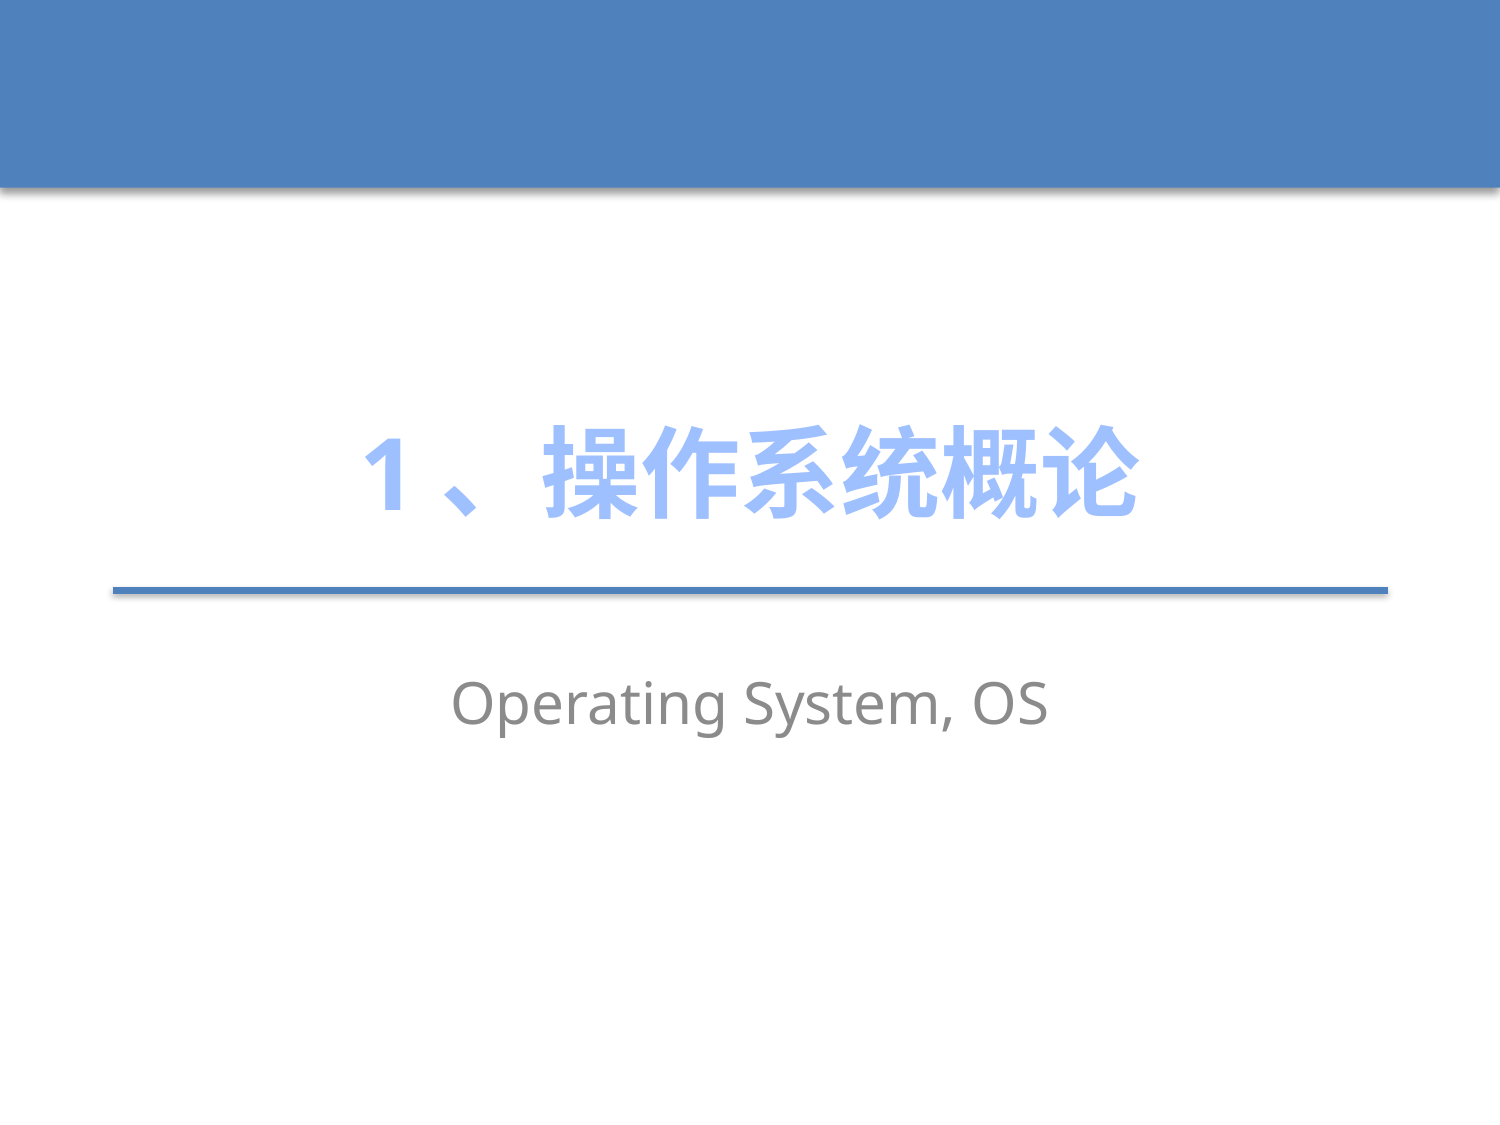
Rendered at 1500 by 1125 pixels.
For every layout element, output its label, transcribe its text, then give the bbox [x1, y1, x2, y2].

subtitle Operating System, OS [225, 637, 1275, 925]
title 1、操作系统概论 [112, 349, 1388, 591]
